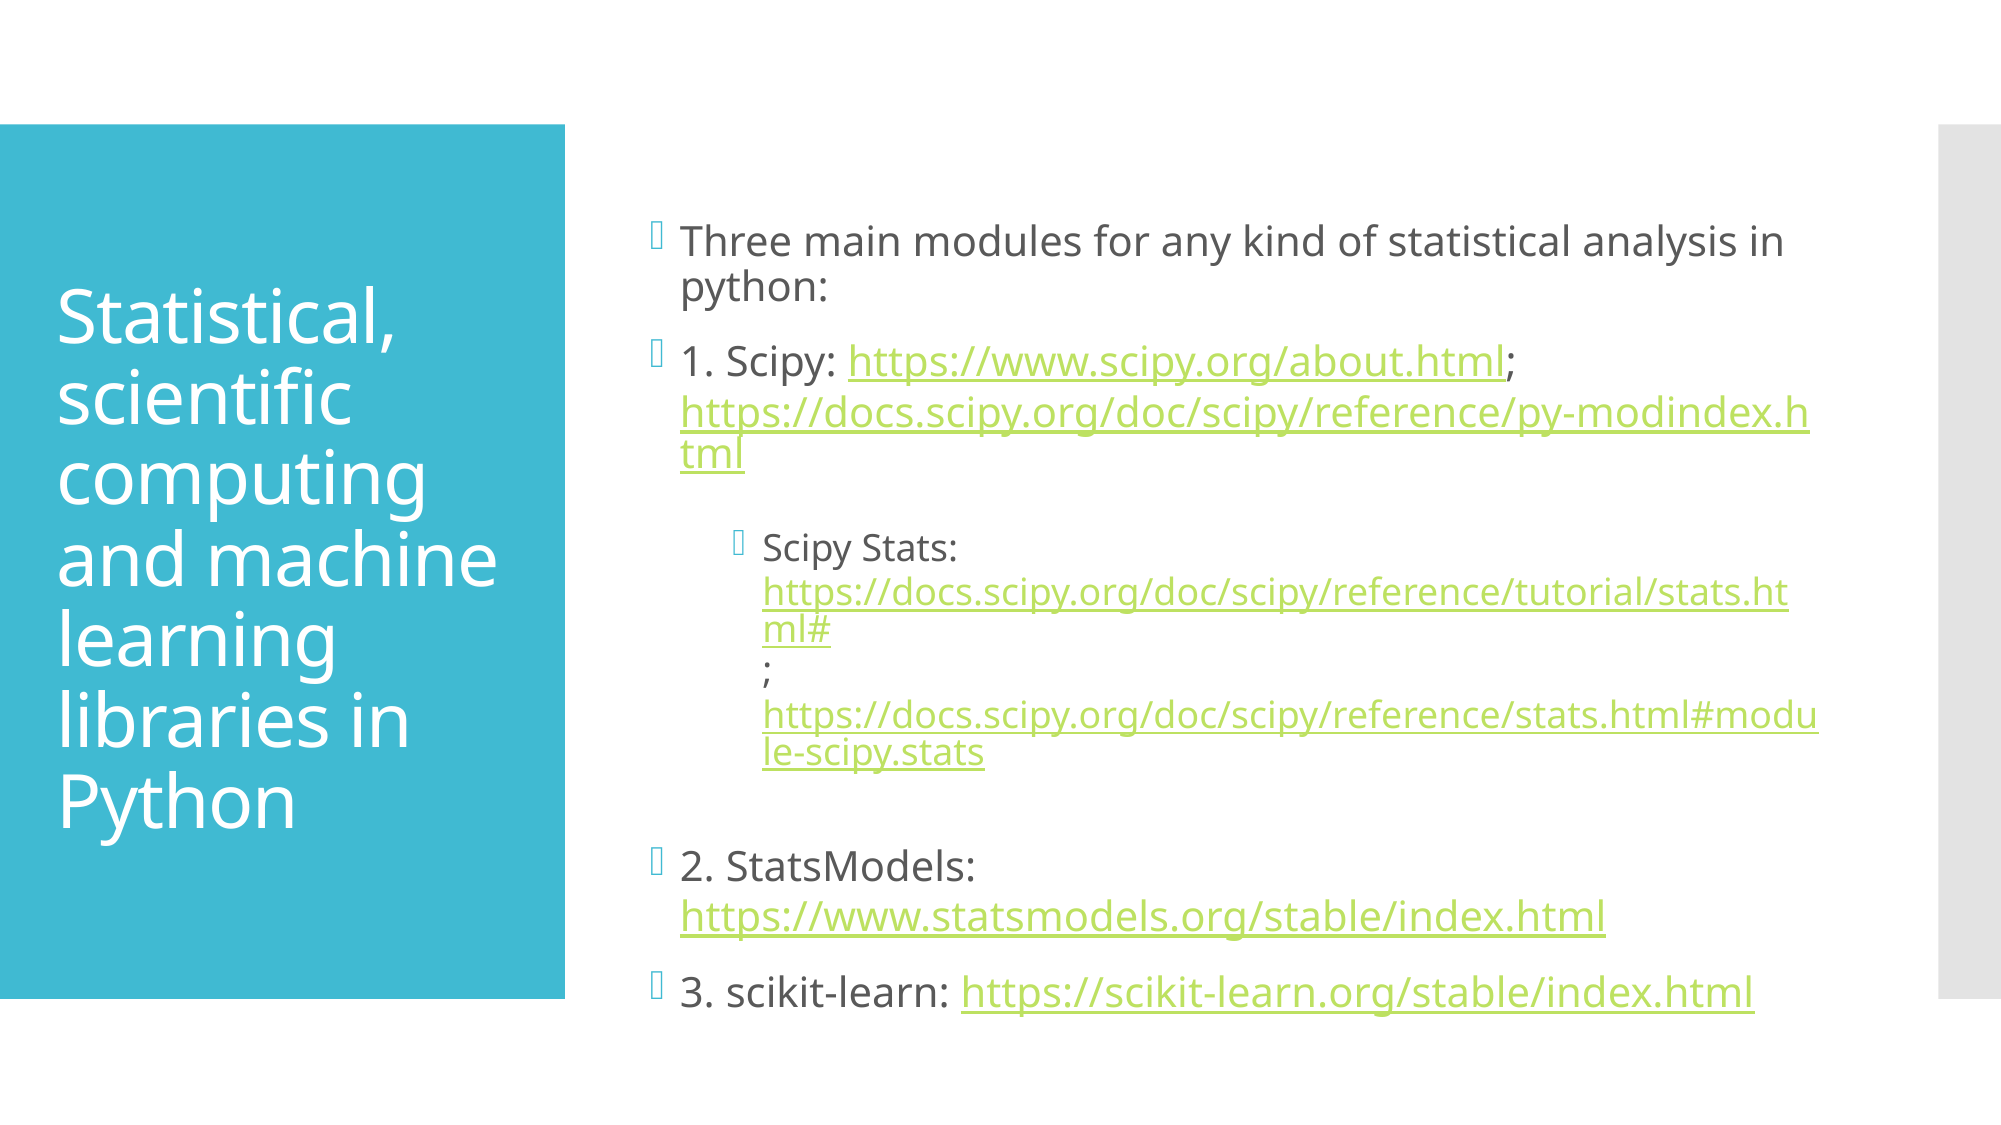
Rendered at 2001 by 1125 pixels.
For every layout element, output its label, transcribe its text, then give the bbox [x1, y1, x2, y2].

title Statistical, scientific computing and machine learning libraries in Python [41, 184, 525, 940]
list Three main modules for any kind of statistical analysis in python: 1. Scipy: https://www.scipy.org/about.html; https://docs.scipy.org/doc/scipy/reference/py-modindex.html Scipy Stats: https://docs.scipy.org/doc/scipy/reference/tutorial/stats.html#; https://docs.scipy.org/doc/scipy/reference/stats.html#module-scipy.stats 2. StatsModels: https://www.statsmodels.org/stable/index.html 3. scikit-learn: https://scikit-learn.org/stable/index.html [634, 141, 1835, 982]
